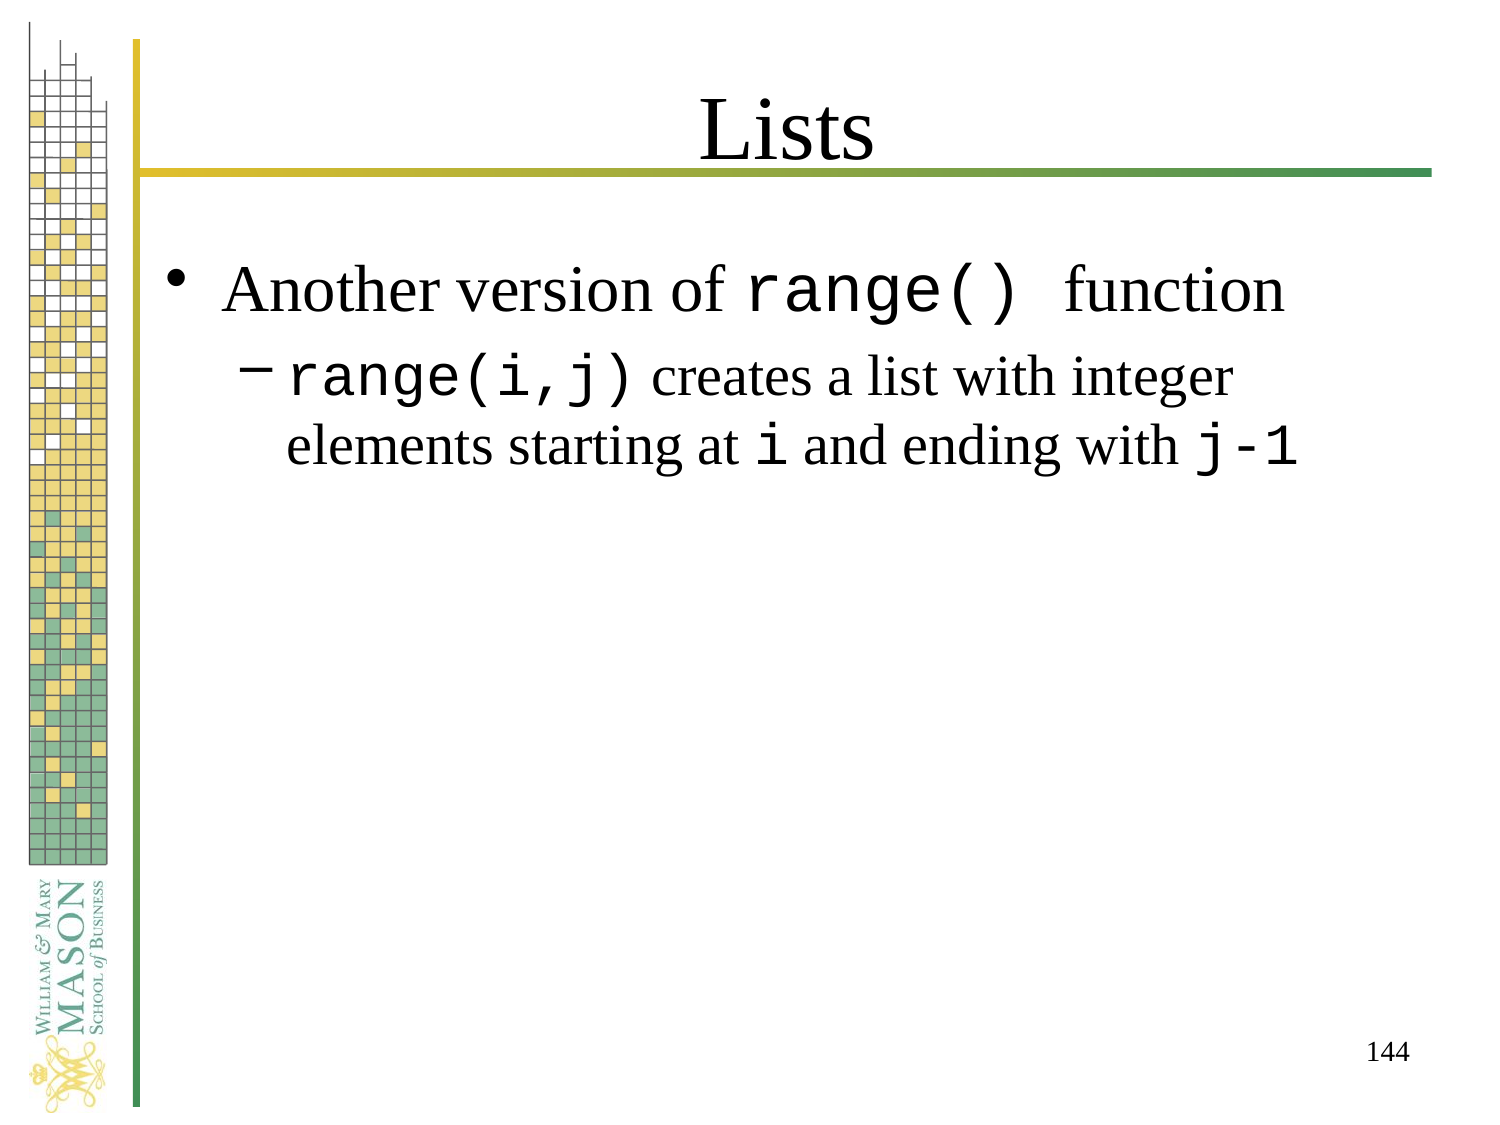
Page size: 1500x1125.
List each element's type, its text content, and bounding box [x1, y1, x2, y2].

title Lists [150, 45, 1425, 200]
table_cell != [29, 879, 107, 1113]
slide_number 144 [1048, 1024, 1426, 1103]
list Another version of range() function range(i,j) creates a list with integer elements starting at i and ending with j-1 [150, 237, 1425, 1005]
